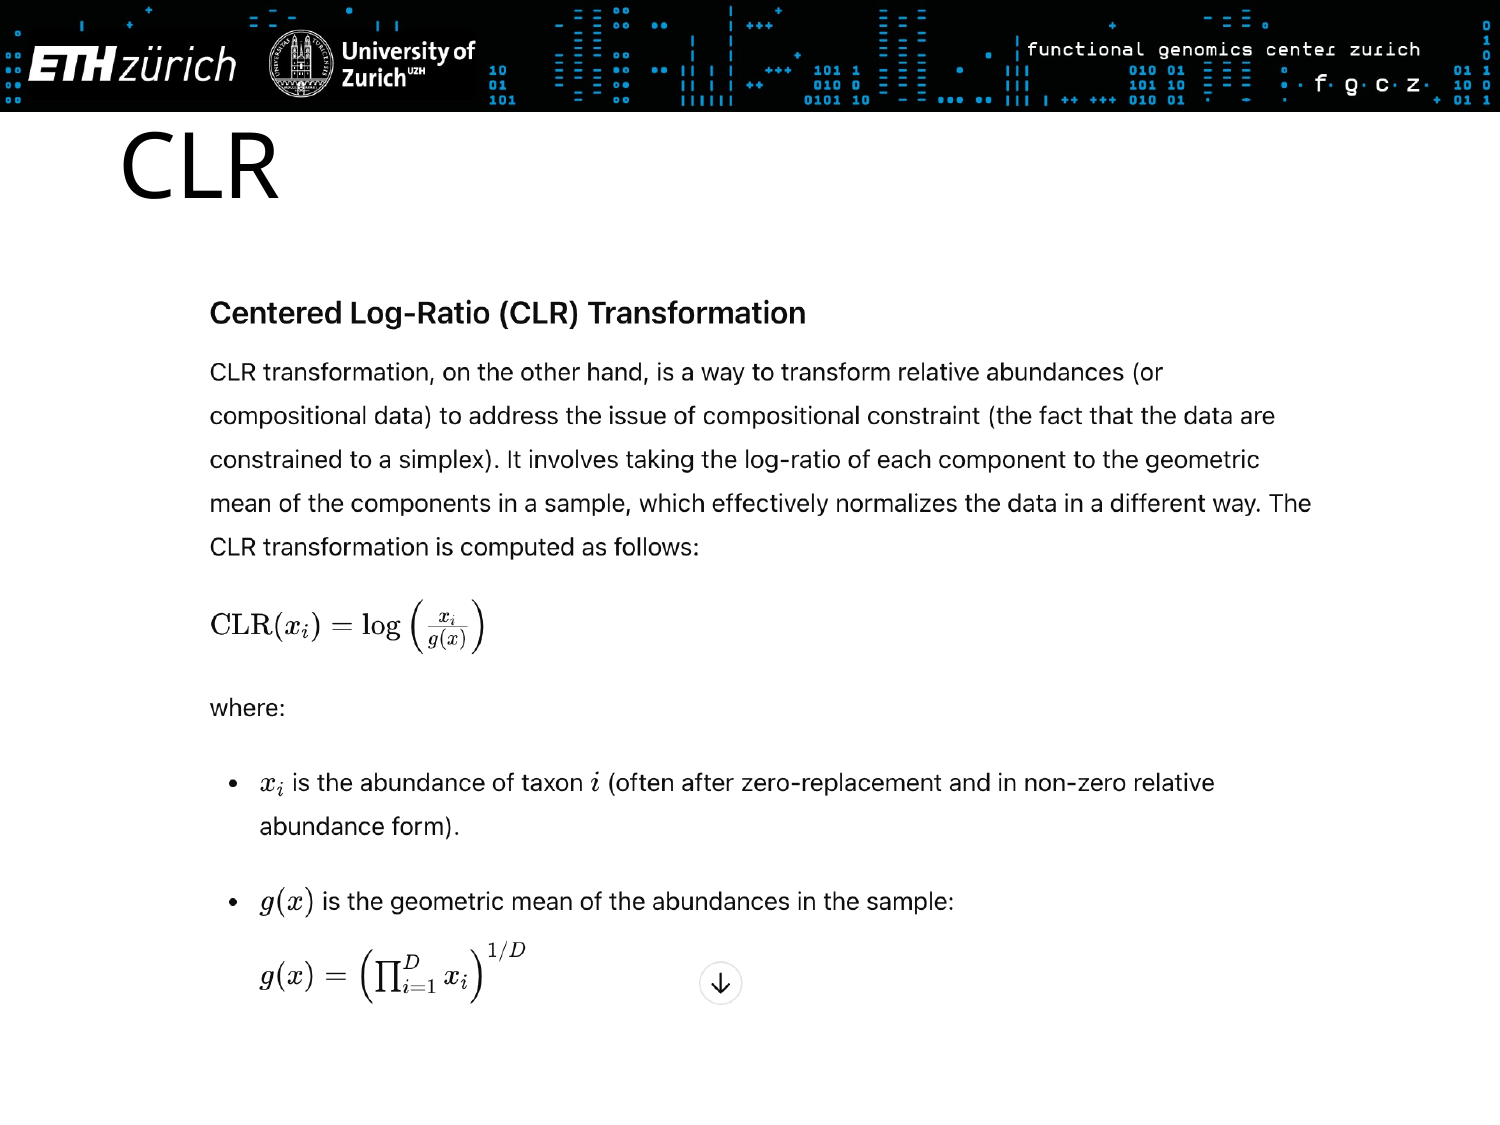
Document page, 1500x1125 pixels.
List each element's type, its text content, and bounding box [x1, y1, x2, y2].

picture [0, 0, 1500, 112]
title CLR [103, 59, 1397, 278]
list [153, 299, 1347, 1014]
